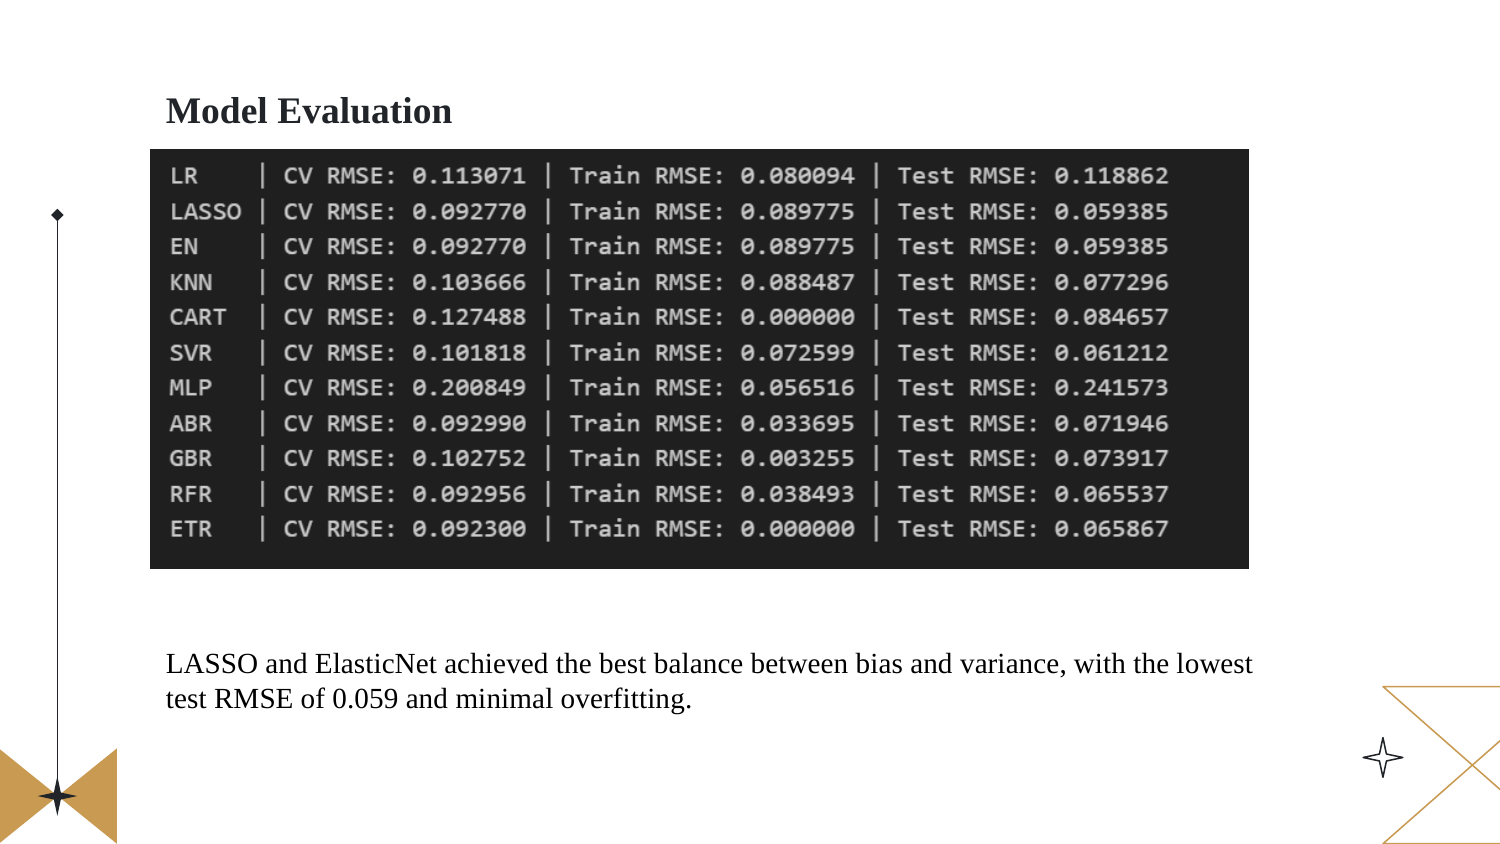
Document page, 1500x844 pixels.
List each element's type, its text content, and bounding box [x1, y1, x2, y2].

picture [150, 149, 1249, 569]
text_box Model Evaluation [150, 71, 1142, 149]
text_box LASSO and ElasticNet achieved the best balance between bias and variance, with the lowest test RMSE of 0.059 and minimal overfitting. [150, 628, 1308, 771]
